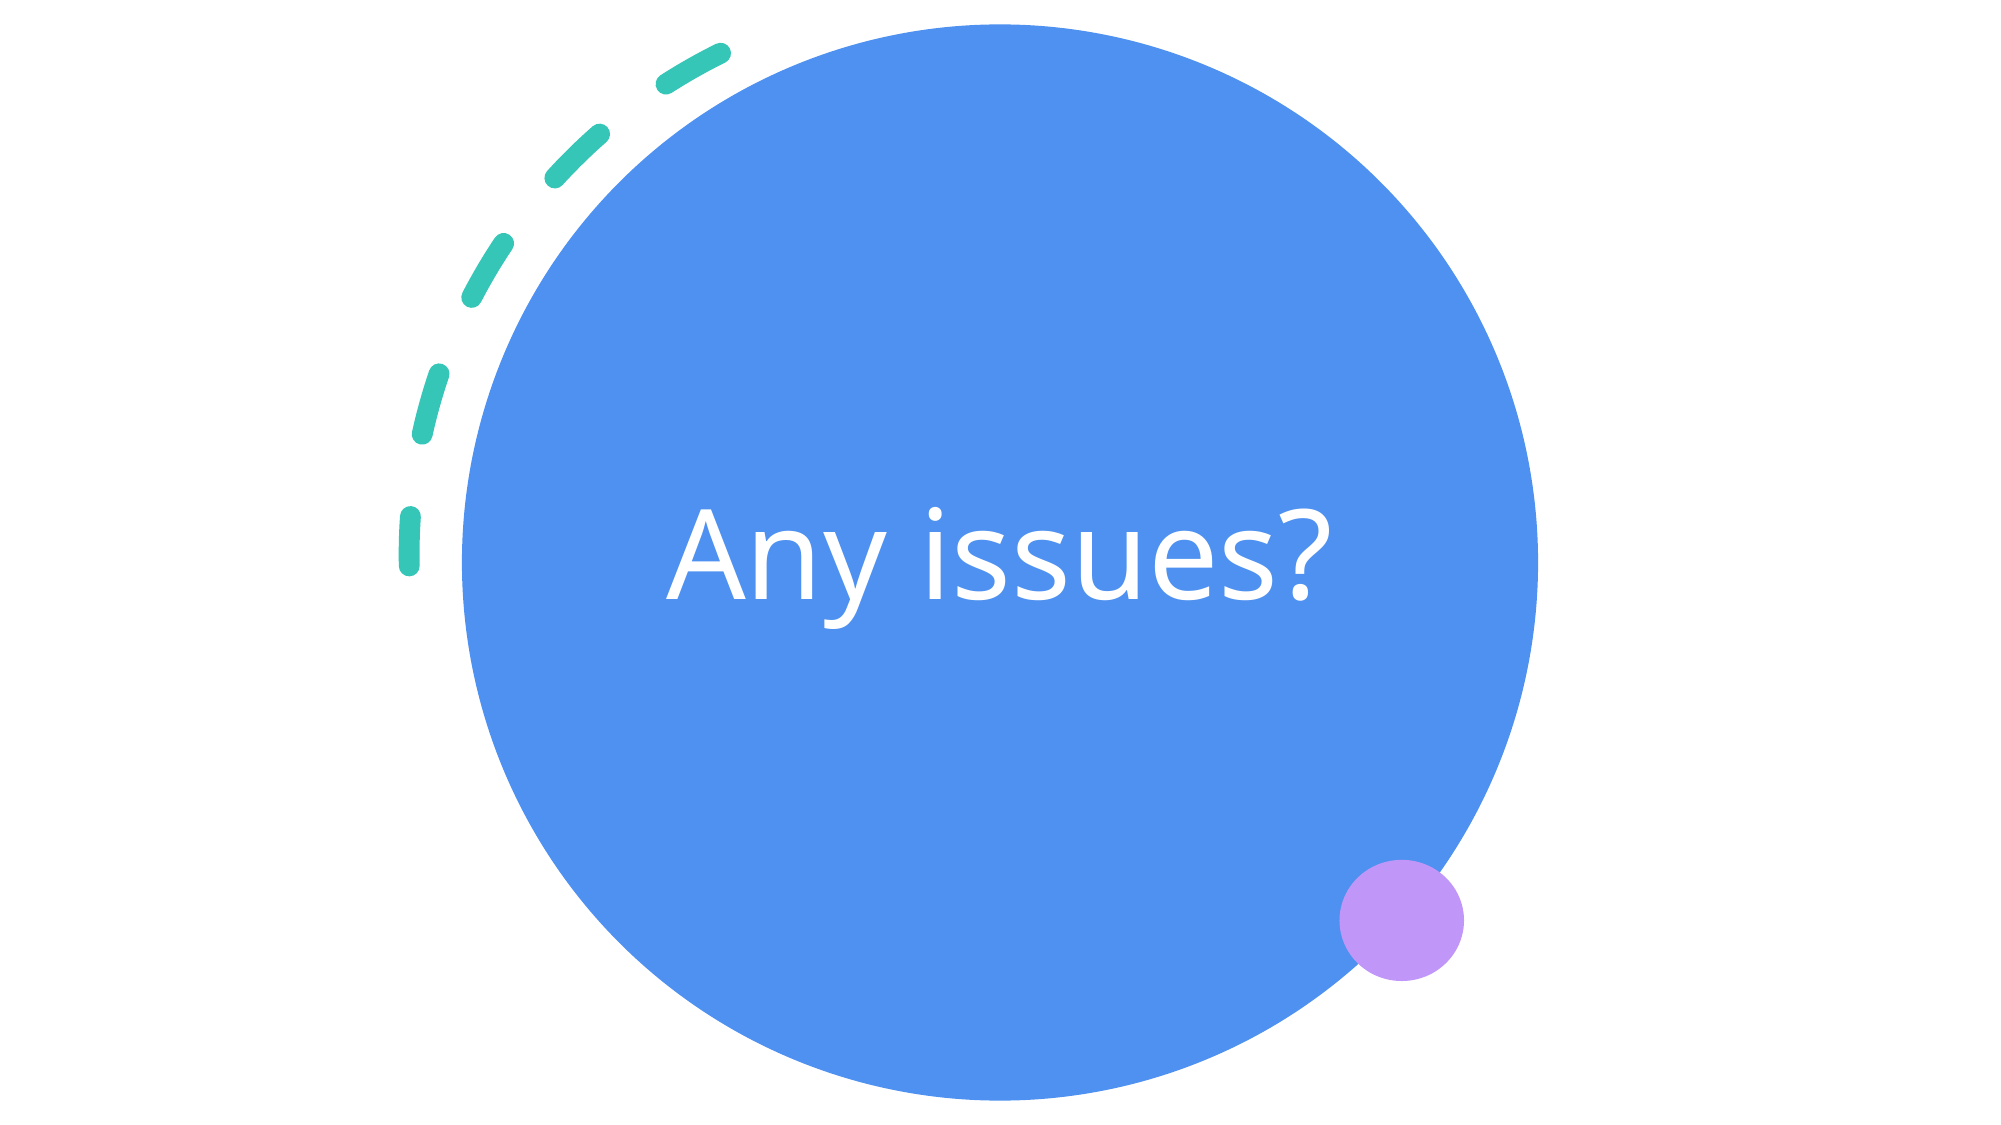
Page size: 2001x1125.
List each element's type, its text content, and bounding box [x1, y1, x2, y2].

title Any issues? [544, 221, 1456, 634]
